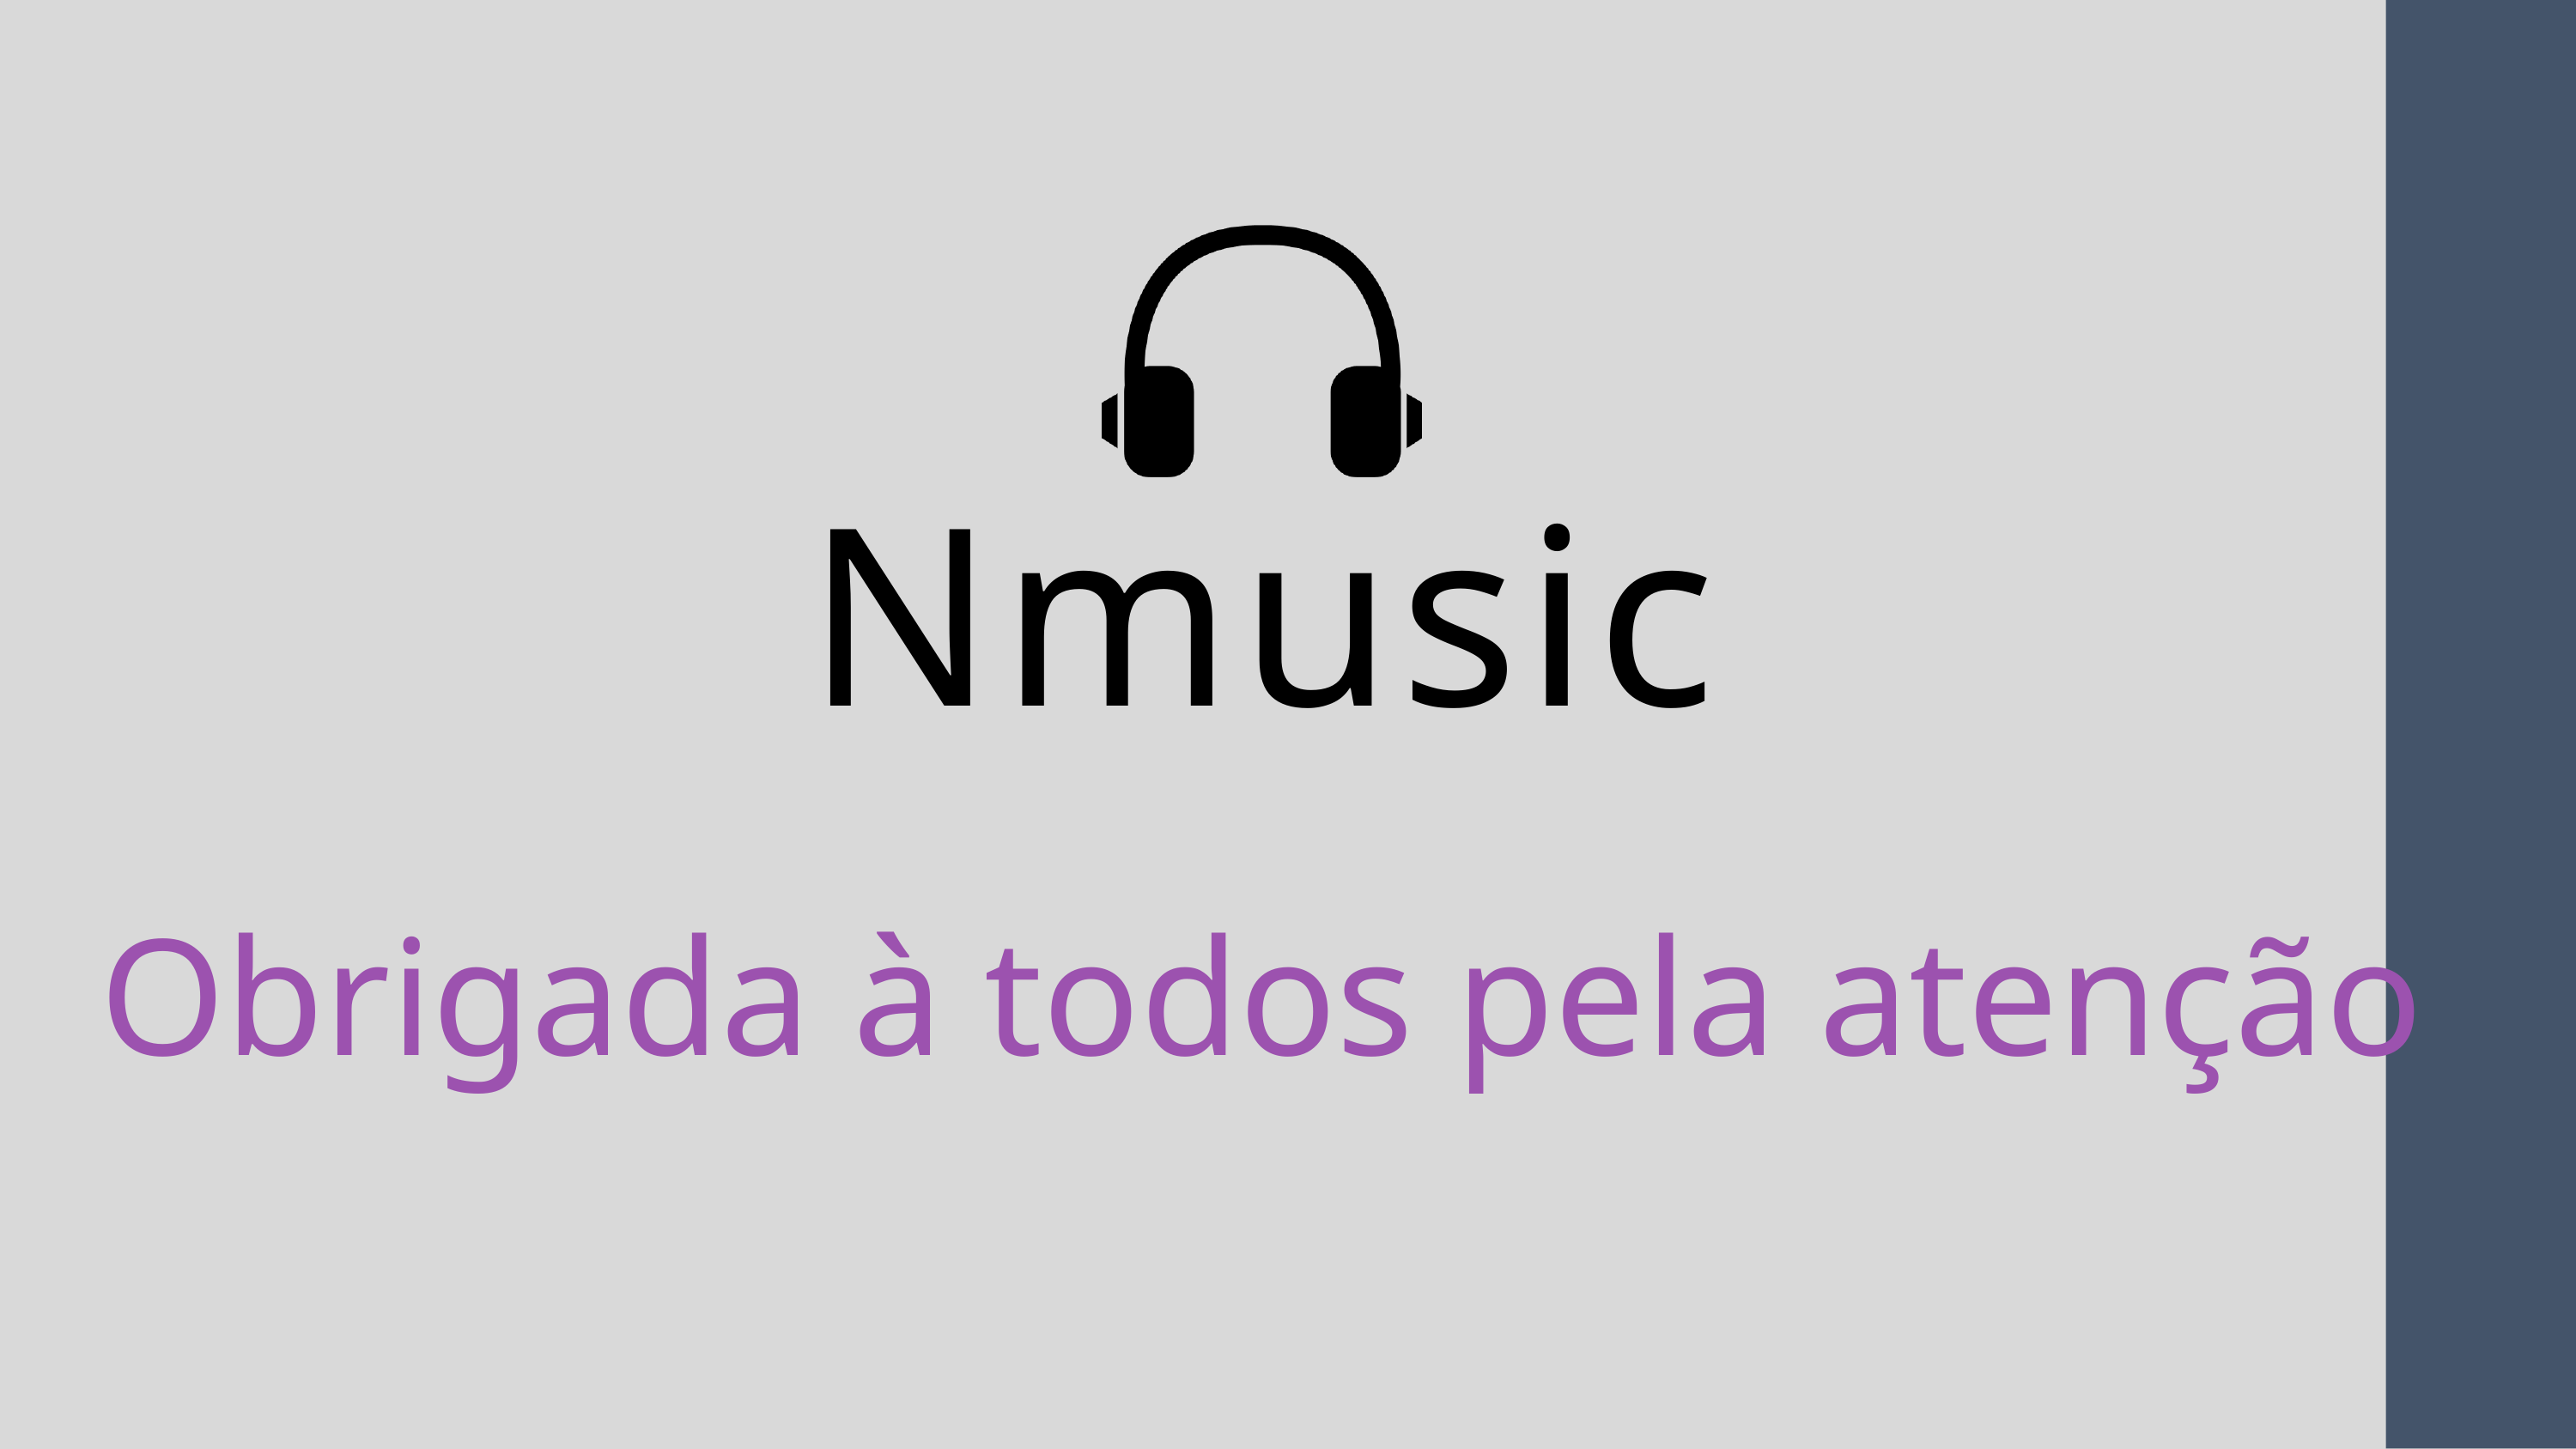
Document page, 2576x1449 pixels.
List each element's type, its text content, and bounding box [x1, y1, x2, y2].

text_box Obrigada à todos pela atenção [0, 862, 2524, 1088]
picture [1102, 225, 1423, 478]
text_box Nmusic [457, 525, 2067, 755]
